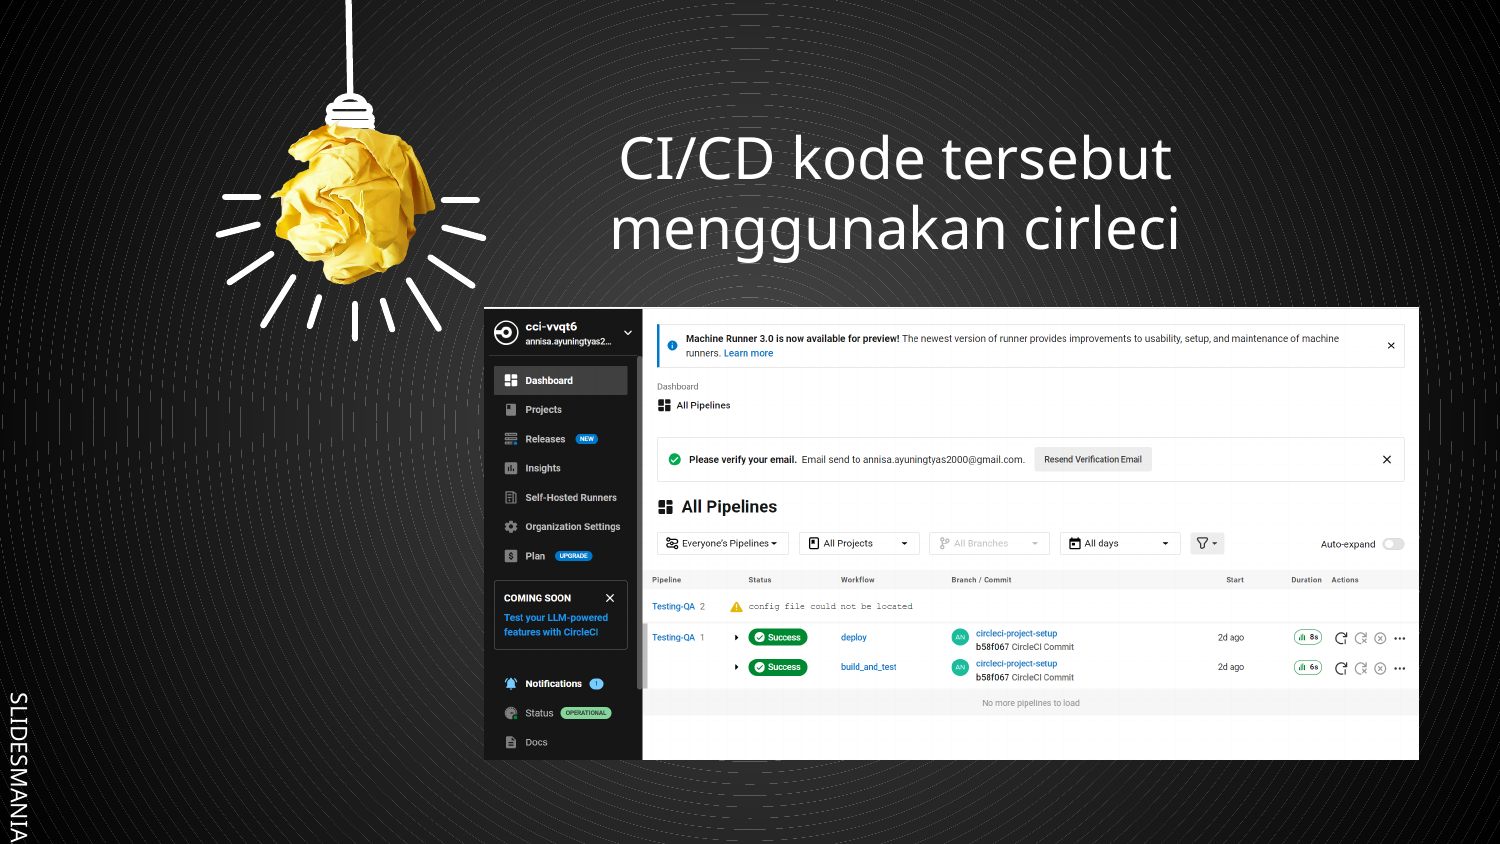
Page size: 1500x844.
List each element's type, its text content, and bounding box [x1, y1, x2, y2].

picture [270, 116, 436, 285]
picture [483, 307, 1419, 760]
title CI/CD kode tersebut menggunakan cirleci [508, 143, 1283, 277]
